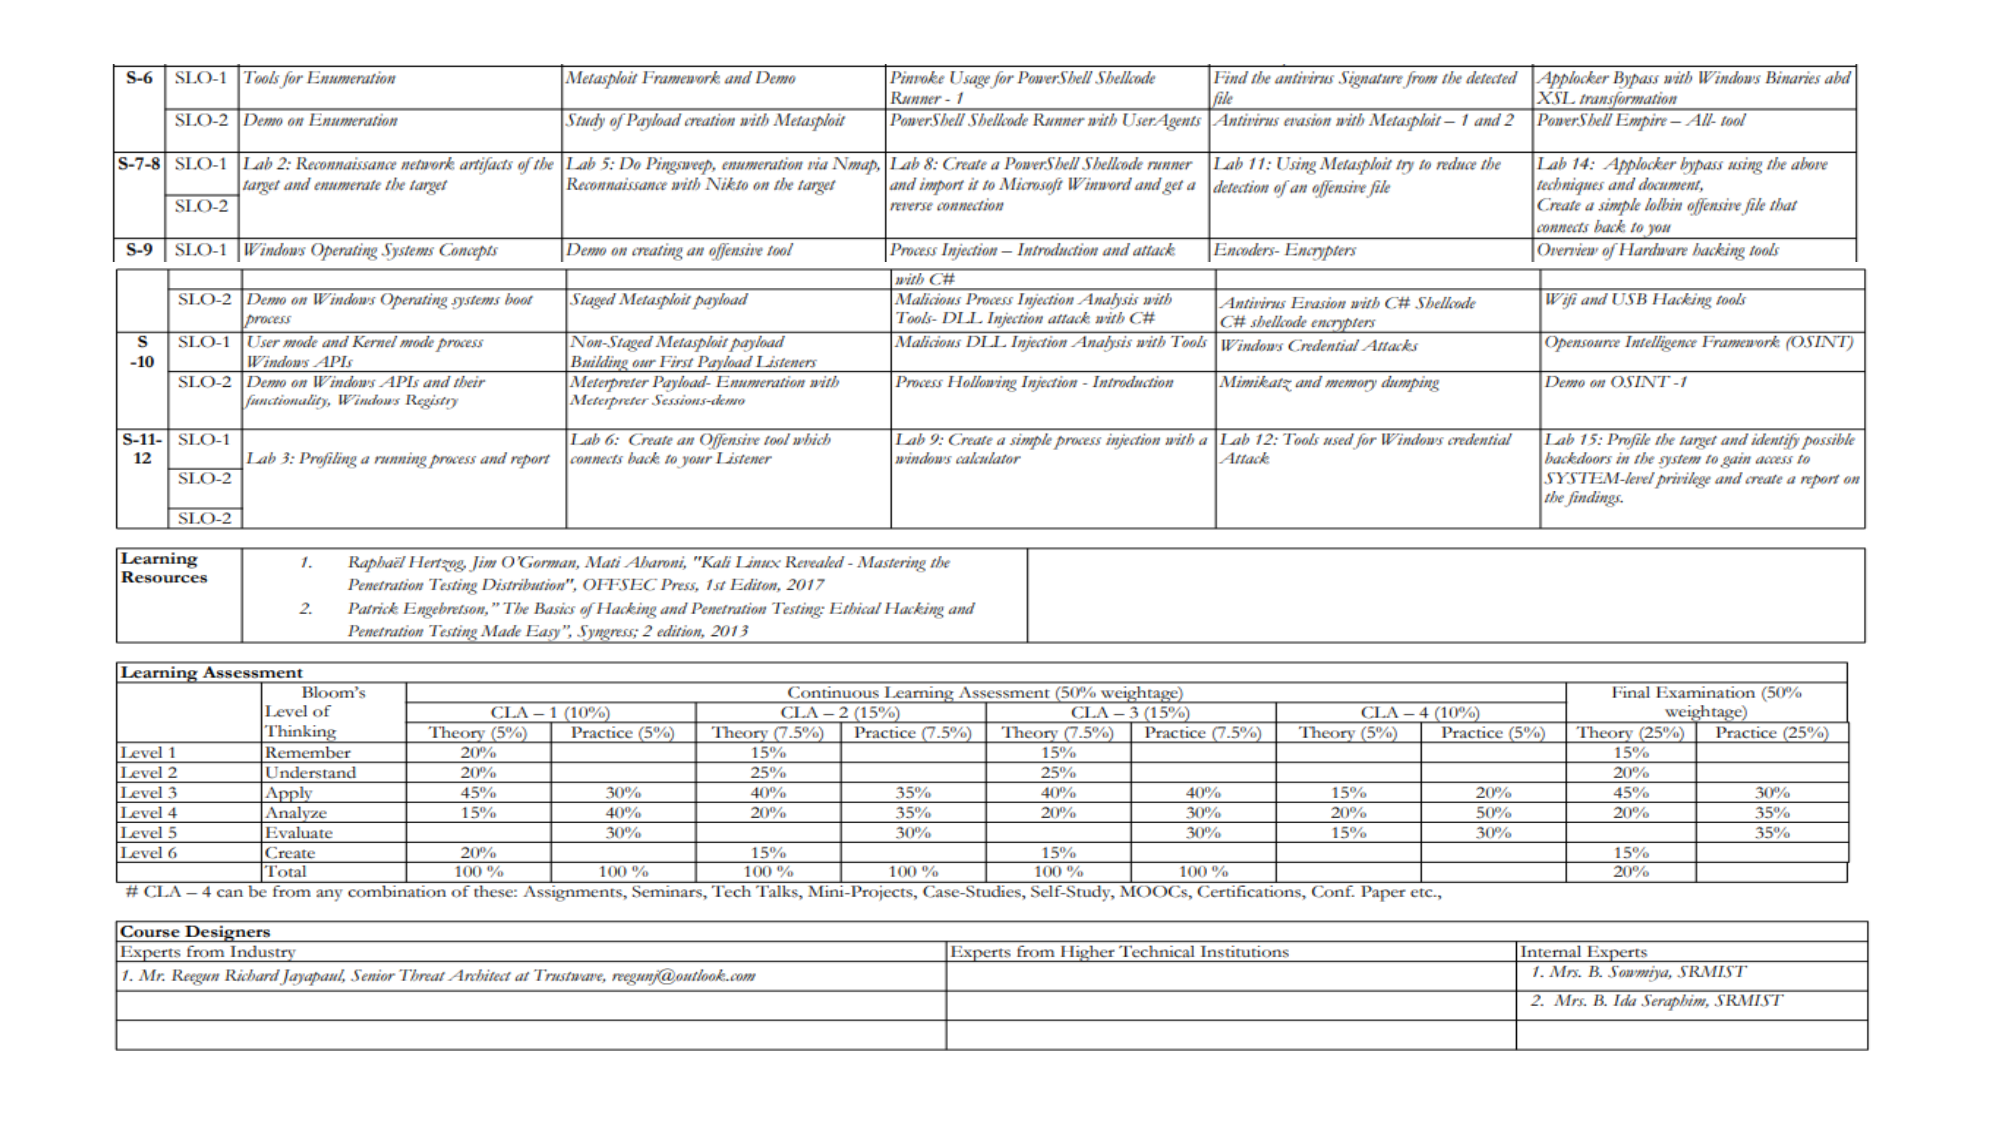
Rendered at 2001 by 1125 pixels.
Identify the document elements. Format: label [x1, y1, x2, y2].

picture [103, 64, 1882, 1061]
